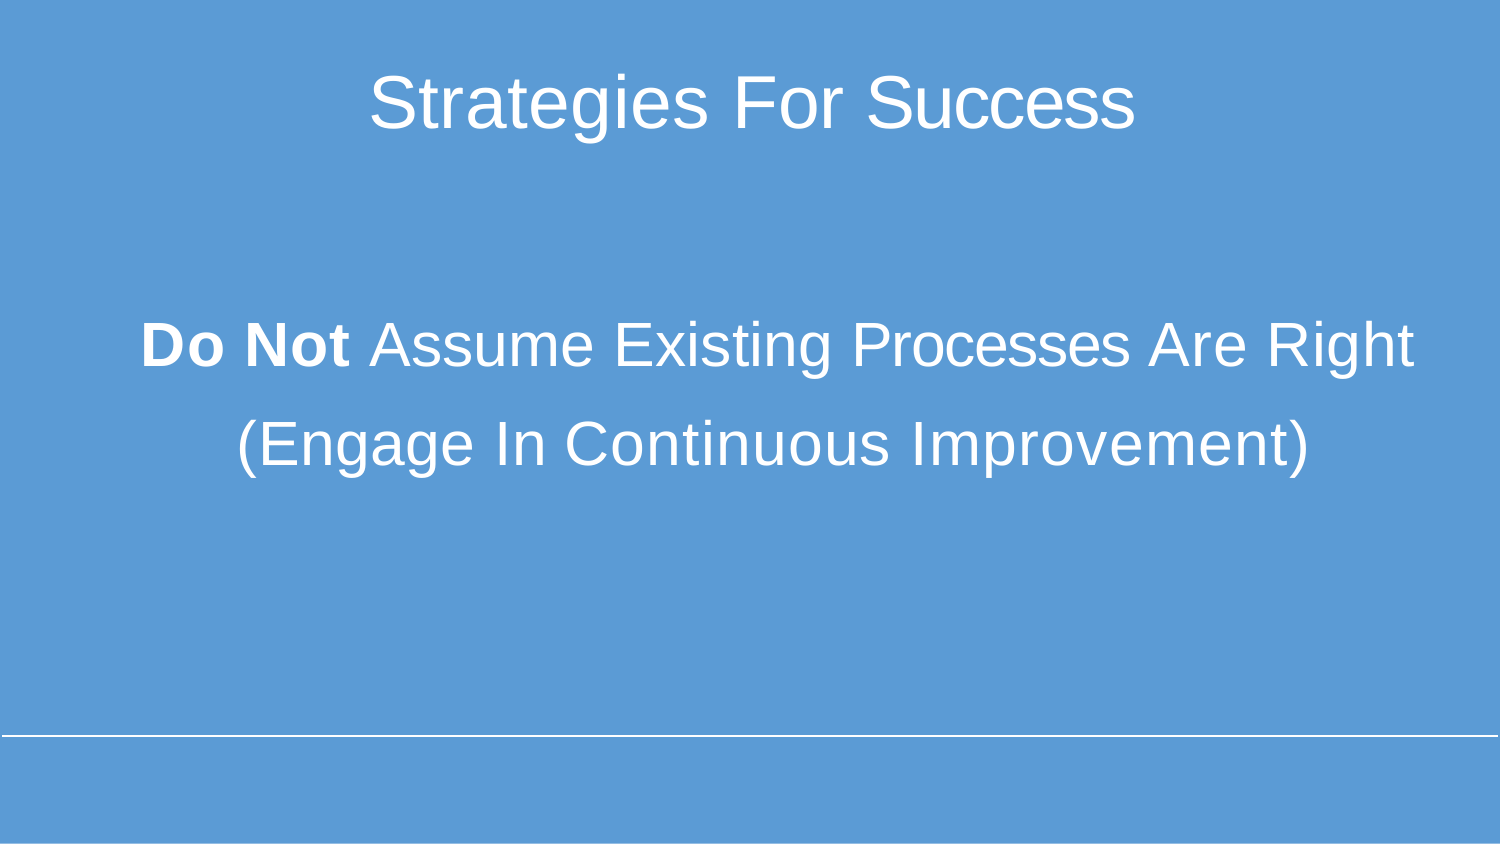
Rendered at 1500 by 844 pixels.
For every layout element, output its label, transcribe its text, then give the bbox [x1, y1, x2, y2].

list Do Not Assume Existing Processes Are Right (Engage In Continuous Improvement) [58, 208, 1442, 755]
title Strategies For Success [49, 0, 1451, 195]
